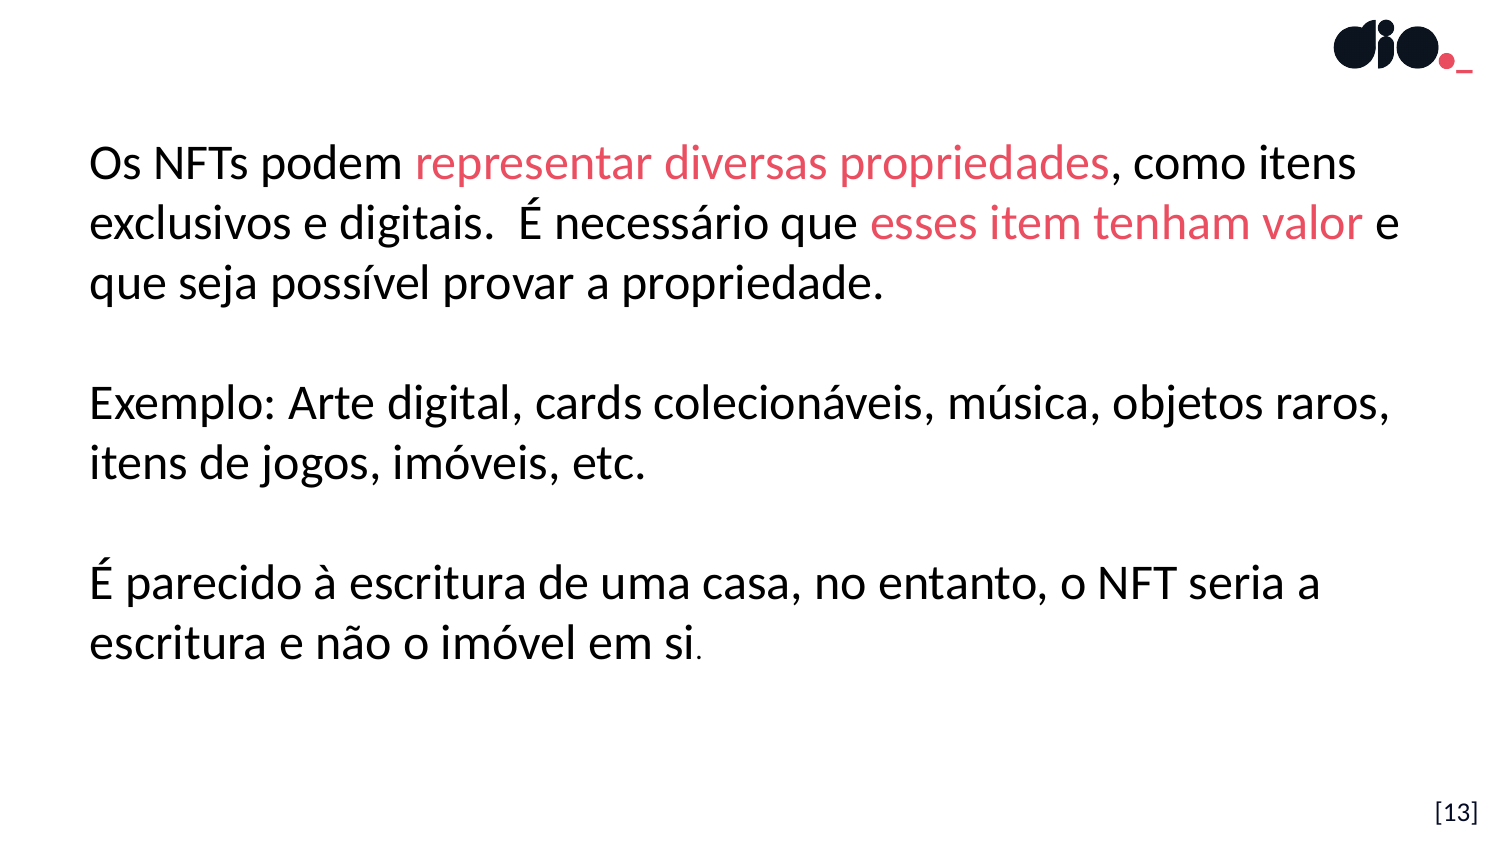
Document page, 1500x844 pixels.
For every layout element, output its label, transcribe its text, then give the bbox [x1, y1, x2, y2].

text_box Os NFTs podem representar diversas propriedades, como itens exclusivos e digitais. É necessário que esses item tenham valor e que seja possível provar a propriedade. Exemplo: Arte digital, cards colecionáveis, música, objetos raros, itens de jogos, imóveis, etc. É parecido à escritura de uma casa, no entanto, o NFT seria a escritura e não o imóvel em si. [74, 121, 1438, 747]
slide_number [13] [1403, 779, 1494, 844]
picture [1333, 19, 1473, 74]
